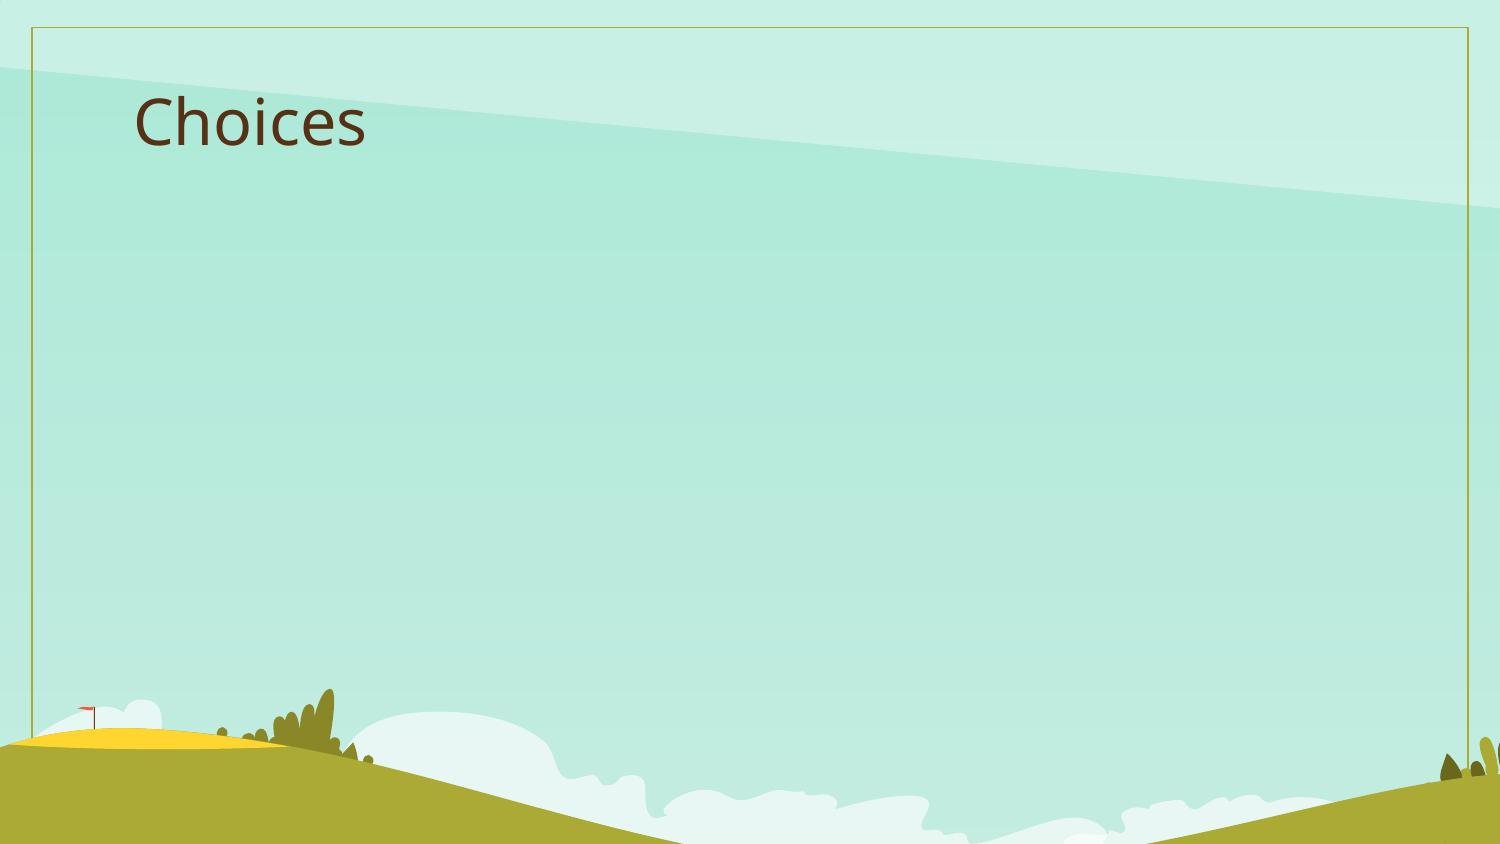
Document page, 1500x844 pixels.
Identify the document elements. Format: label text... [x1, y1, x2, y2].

title Choices [118, 72, 1382, 167]
